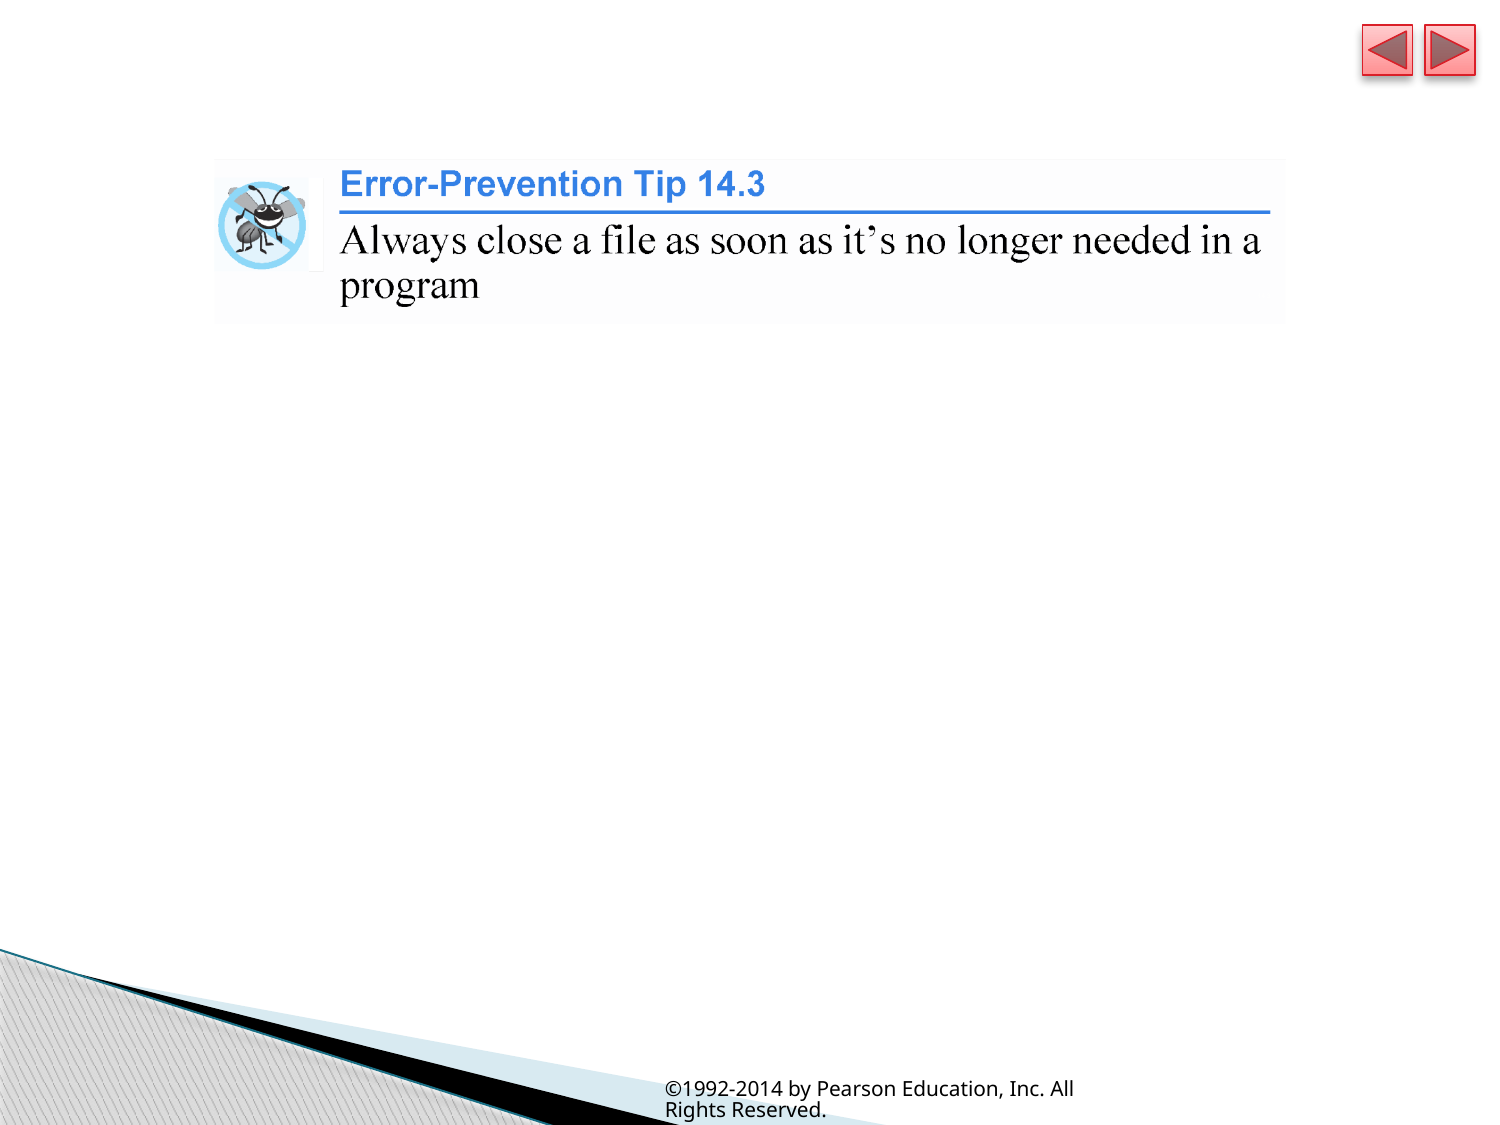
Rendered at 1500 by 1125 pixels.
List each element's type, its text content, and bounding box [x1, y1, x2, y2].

picture [0, 106, 1500, 1018]
footer ©1992-2014 by Pearson Education, Inc. All Rights Reserved. [650, 1051, 1105, 1112]
